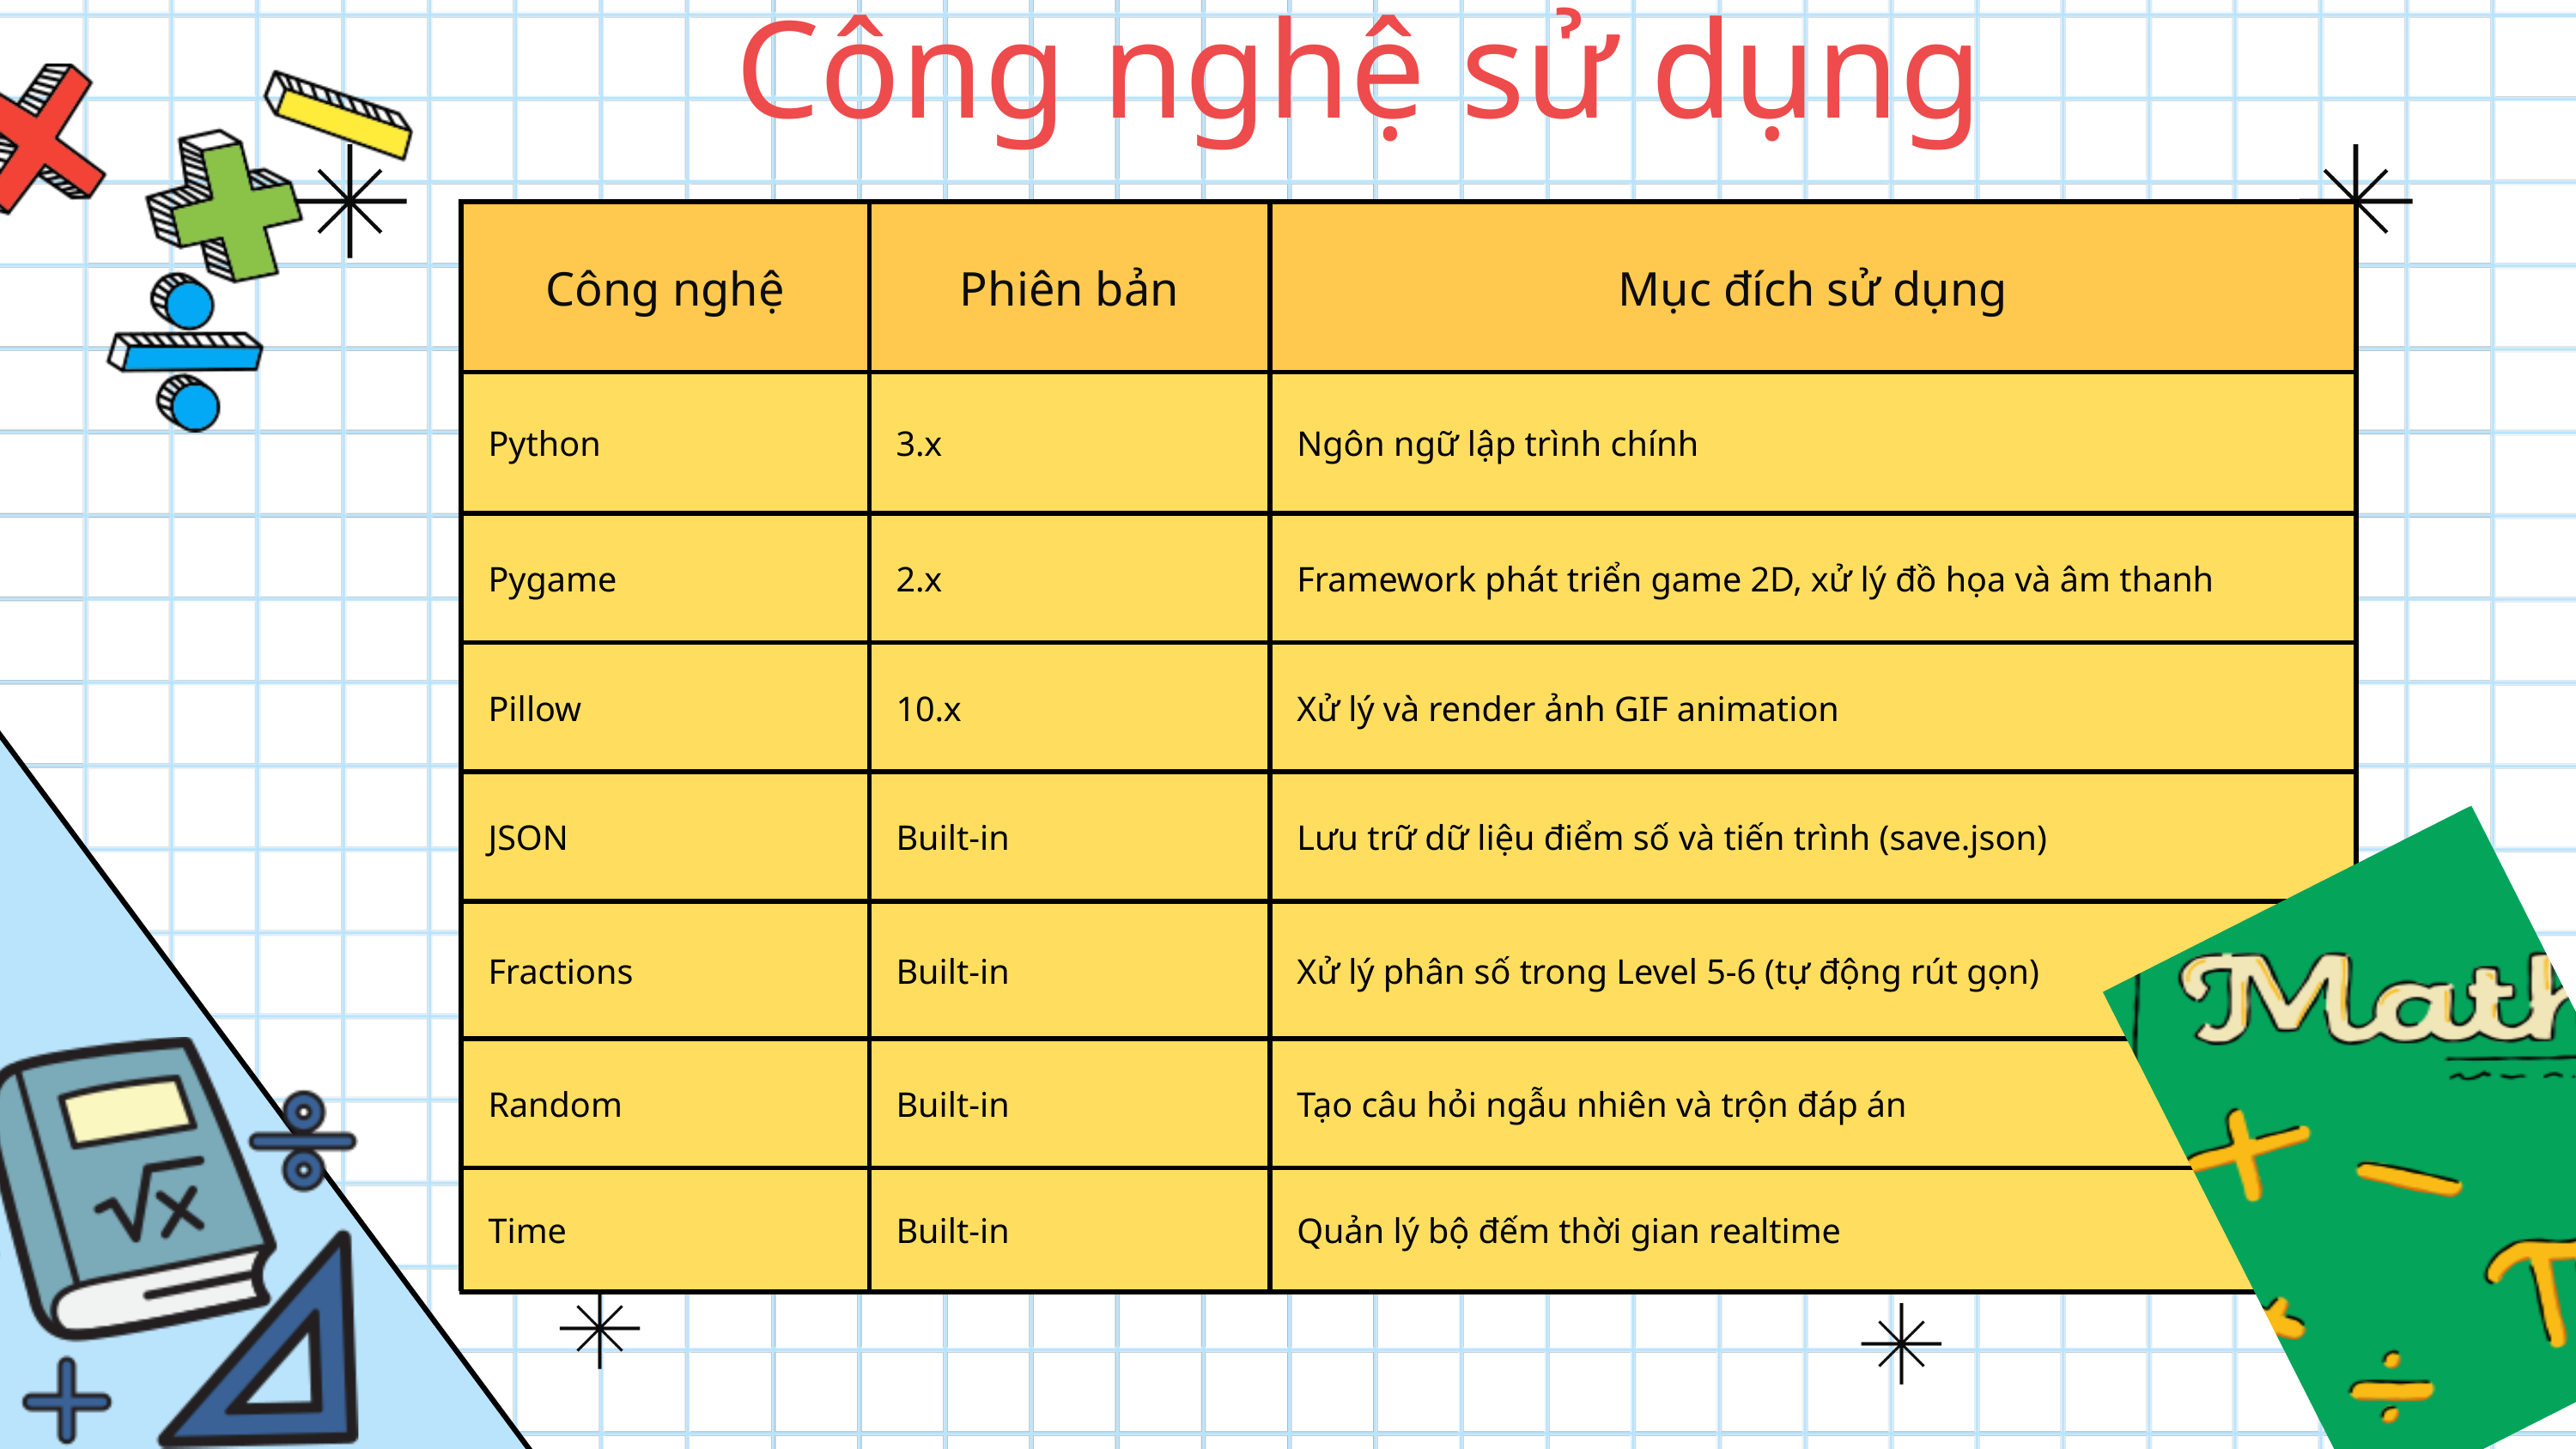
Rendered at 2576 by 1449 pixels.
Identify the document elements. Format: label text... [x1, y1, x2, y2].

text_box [0, 197, 242, 1449]
text_box [559, 1295, 641, 1369]
text_box [0, 0, 2576, 1449]
text_box Công nghệ sử dụng [735, 0, 2103, 145]
text_box [248, 1037, 359, 1449]
text_box [0, 64, 414, 433]
text_box [2299, 144, 2413, 258]
text_box [1861, 1303, 1942, 1385]
text_box [2256, 805, 2576, 1449]
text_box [461, 201, 2357, 1289]
